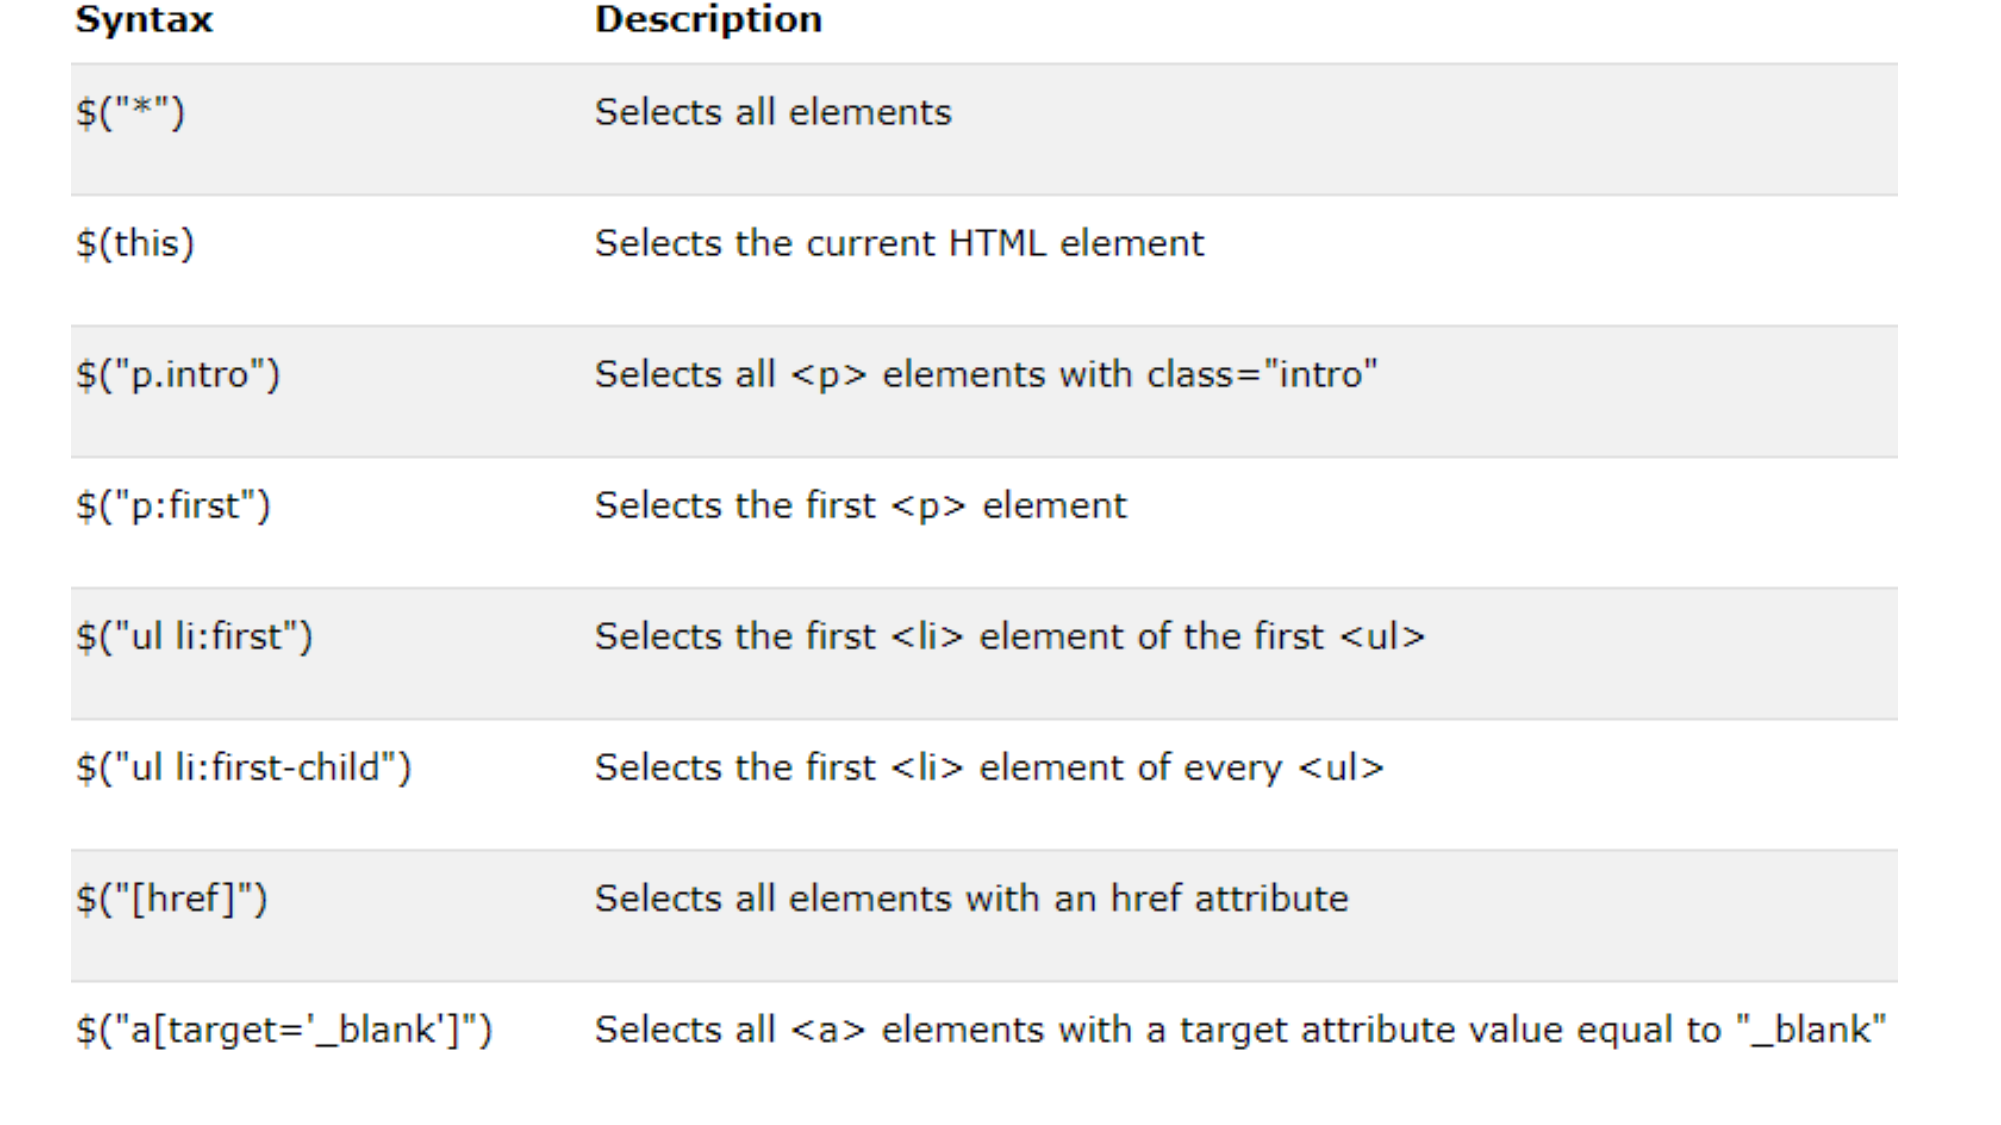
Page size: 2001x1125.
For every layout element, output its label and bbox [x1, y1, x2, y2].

picture [71, 0, 1898, 1069]
